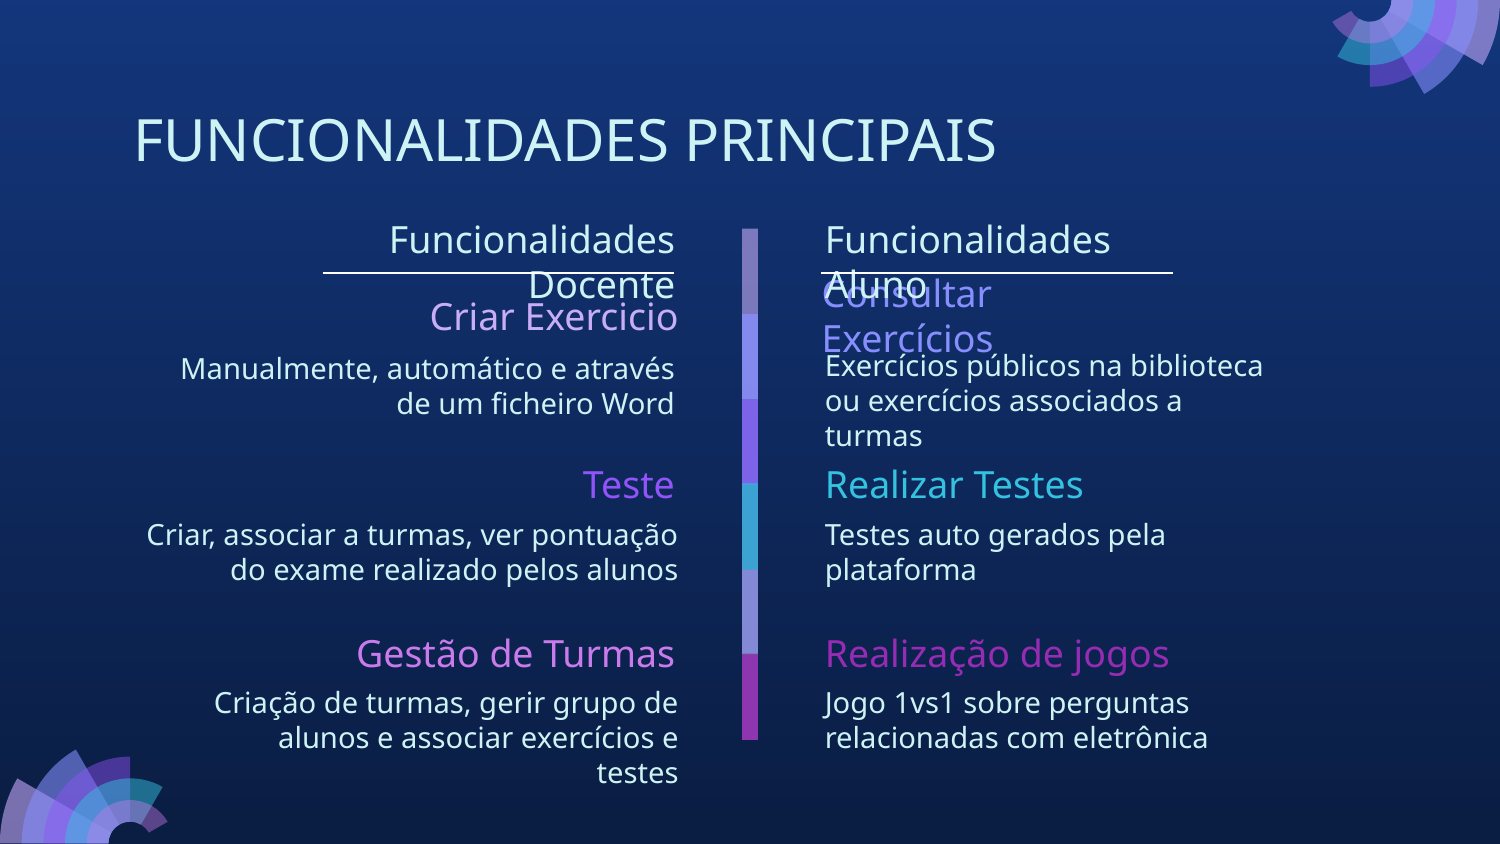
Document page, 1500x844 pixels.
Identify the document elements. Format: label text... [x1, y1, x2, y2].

subtitle Criação de turmas, gerir grupo de alunos e associar exercícios e testes [174, 669, 694, 787]
text_box Funcionalidades Docente [273, 201, 691, 322]
subtitle Exercícios públicos na biblioteca ou exercícios associados a turmas [809, 332, 1346, 436]
subtitle Teste [231, 451, 691, 501]
text_box Funcionalidades Aluno [809, 201, 1227, 322]
subtitle Criar Exercicio [313, 283, 694, 348]
subtitle Testes auto gerados pela plataforma [809, 501, 1269, 605]
subtitle Realização de jogos [809, 620, 1269, 669]
subtitle Jogo 1vs1 sobre perguntas relacionadas com eletrônica [809, 669, 1269, 773]
subtitle Criar, associar a turmas, ver pontuação do exame realizado pelos alunos [118, 501, 694, 605]
title FUNCIONALIDADES PRINCIPAIS [118, 88, 1382, 183]
subtitle Gestão de Turmas [213, 620, 691, 669]
subtitle Realizar Testes [809, 451, 1269, 501]
subtitle Consultar Exercícios [806, 283, 1187, 348]
subtitle Manualmente, automático e através de um ficheiro Word [160, 335, 691, 439]
